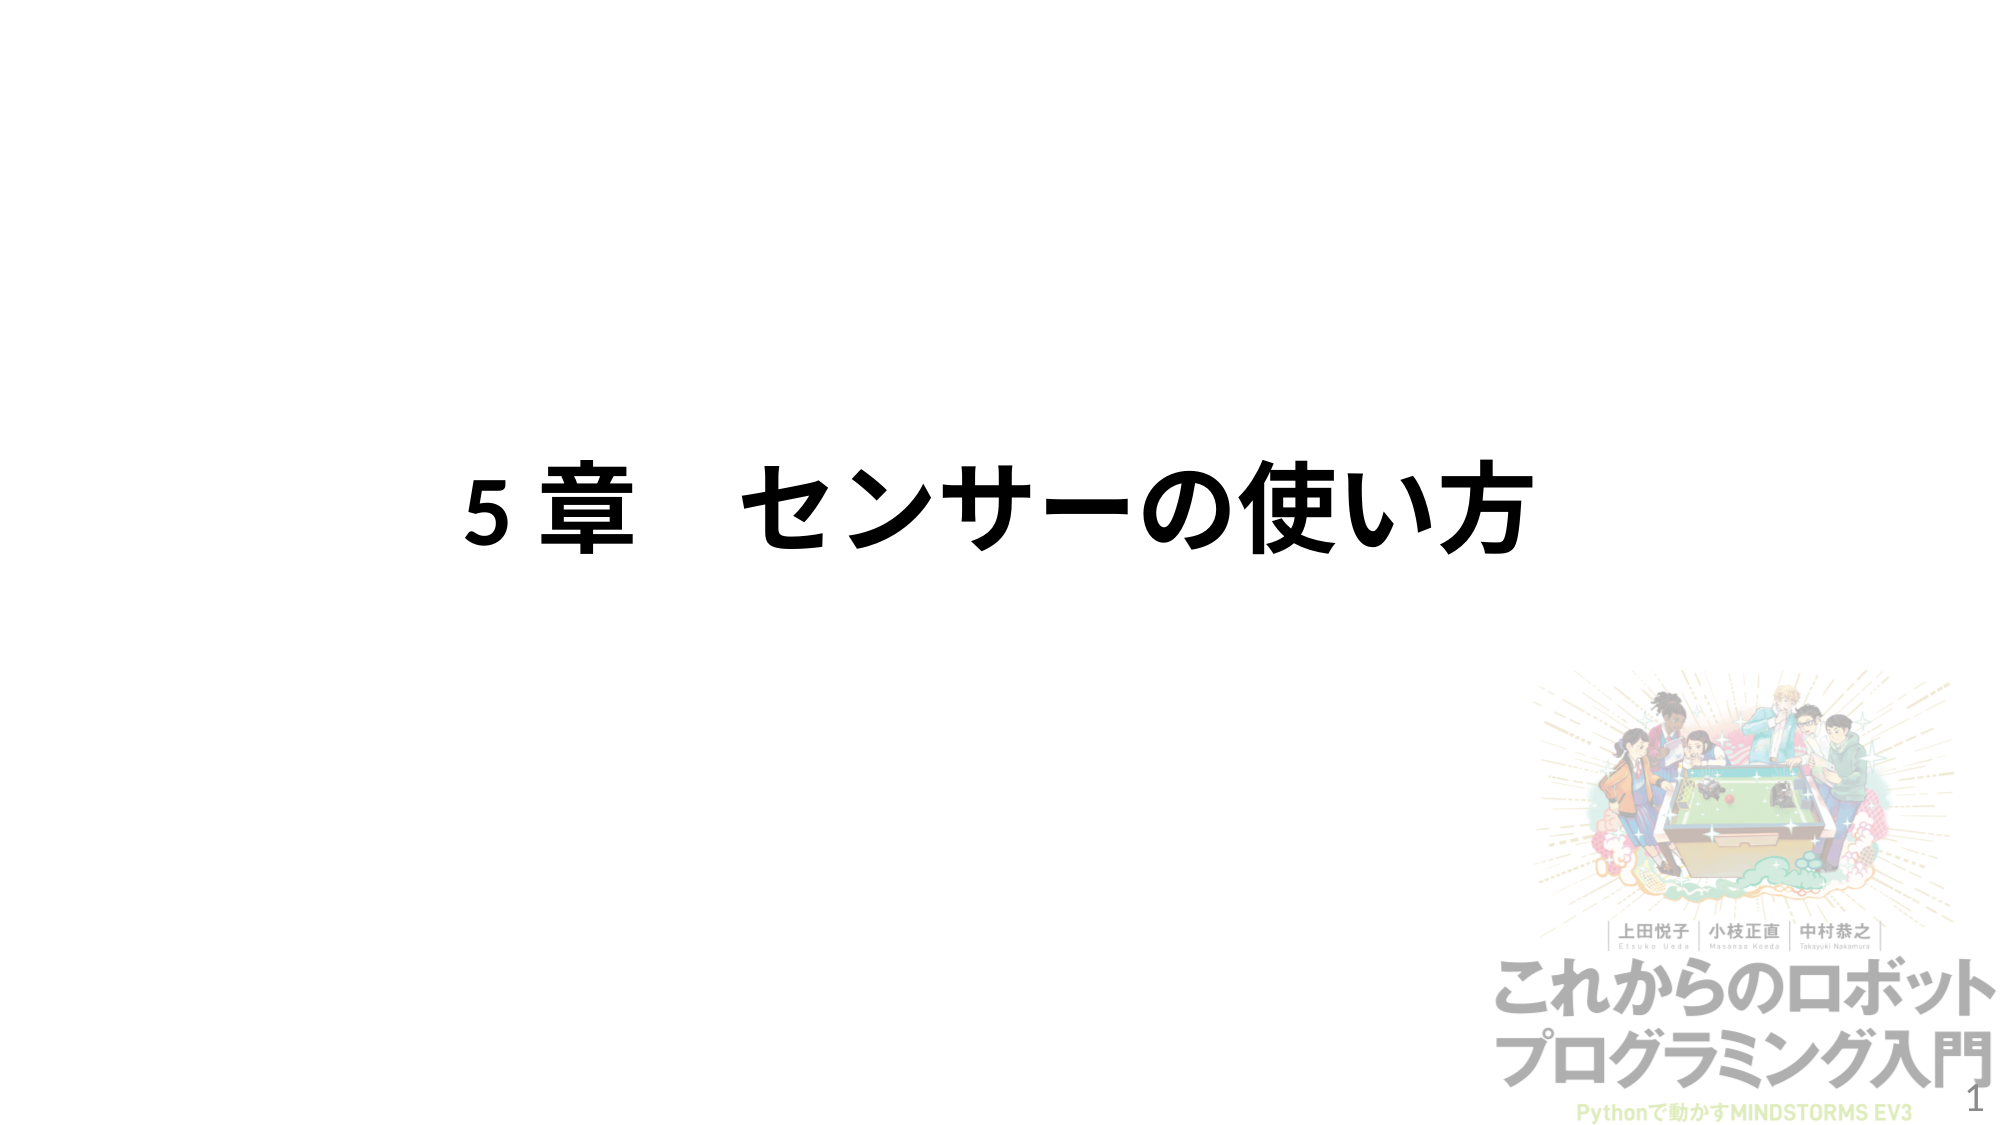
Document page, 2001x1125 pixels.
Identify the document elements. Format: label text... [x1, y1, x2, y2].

slide_number 1 [1881, 1065, 2000, 1125]
picture [1489, 670, 2000, 1125]
title 5章 センサーの使い方 [150, 384, 1850, 626]
